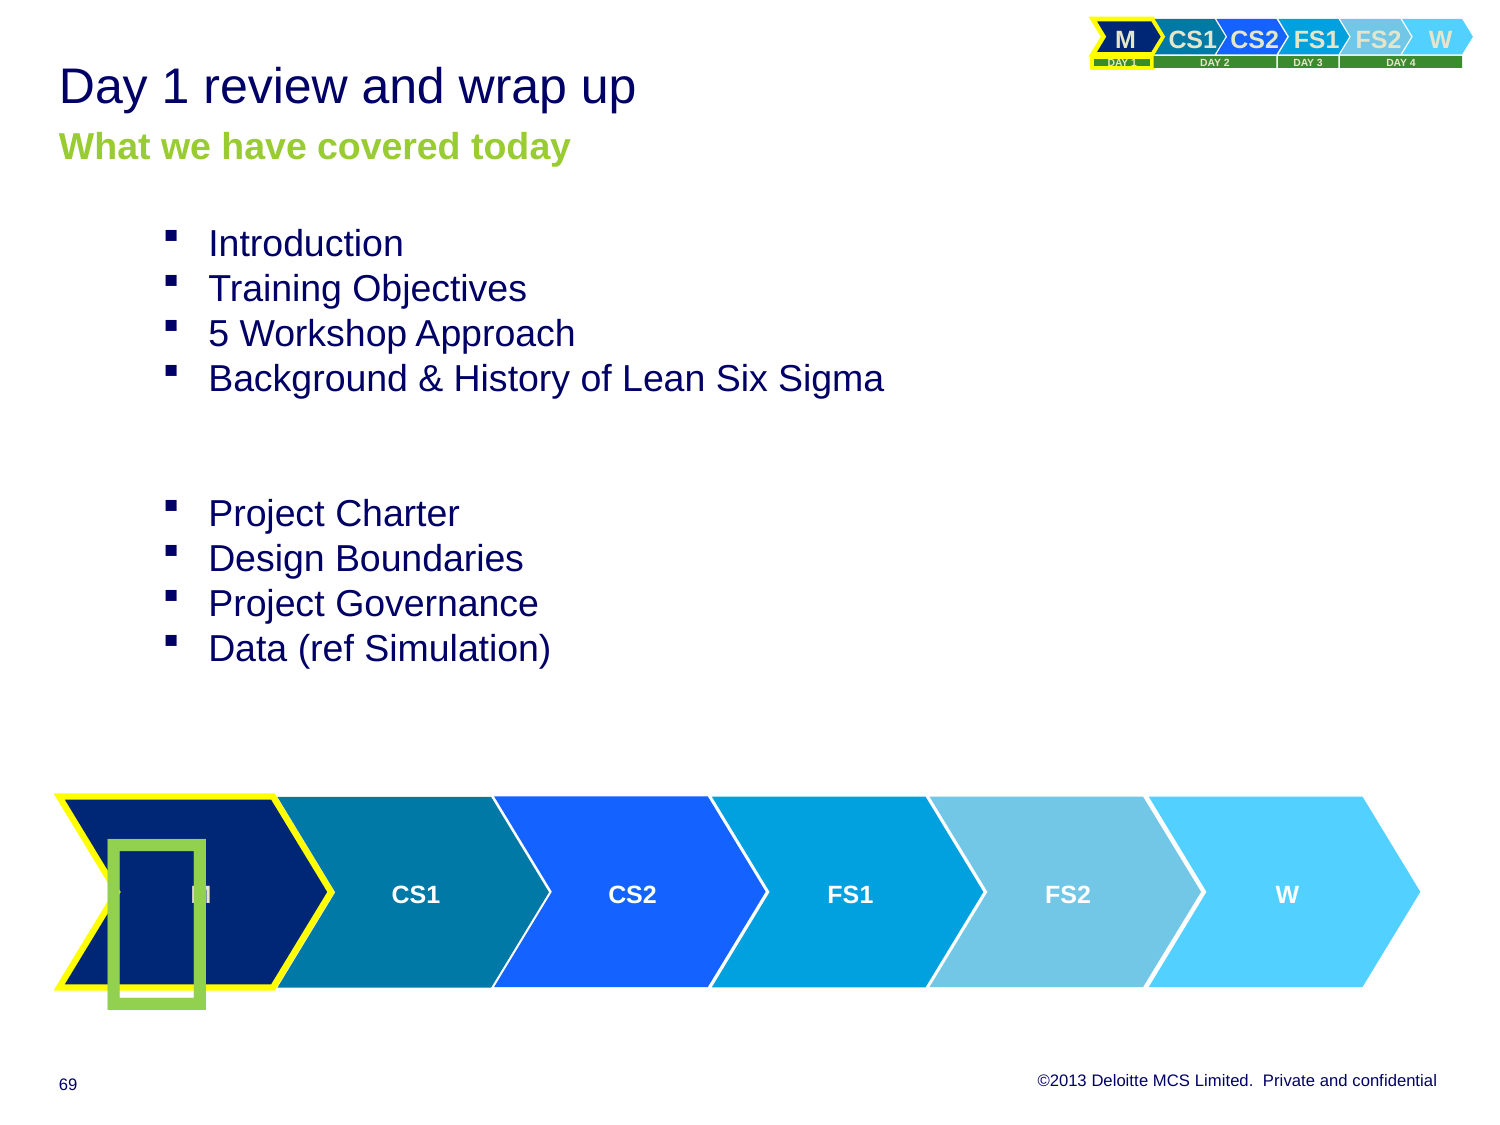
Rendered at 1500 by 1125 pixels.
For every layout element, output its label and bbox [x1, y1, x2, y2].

text_box [110, 194, 1366, 721]
text_box [929, 796, 1202, 988]
title [58, 58, 1441, 163]
text_box [711, 796, 984, 988]
text_box [1148, 796, 1421, 988]
text_box [59, 763, 766, 1066]
slide_number [58, 1073, 118, 1095]
